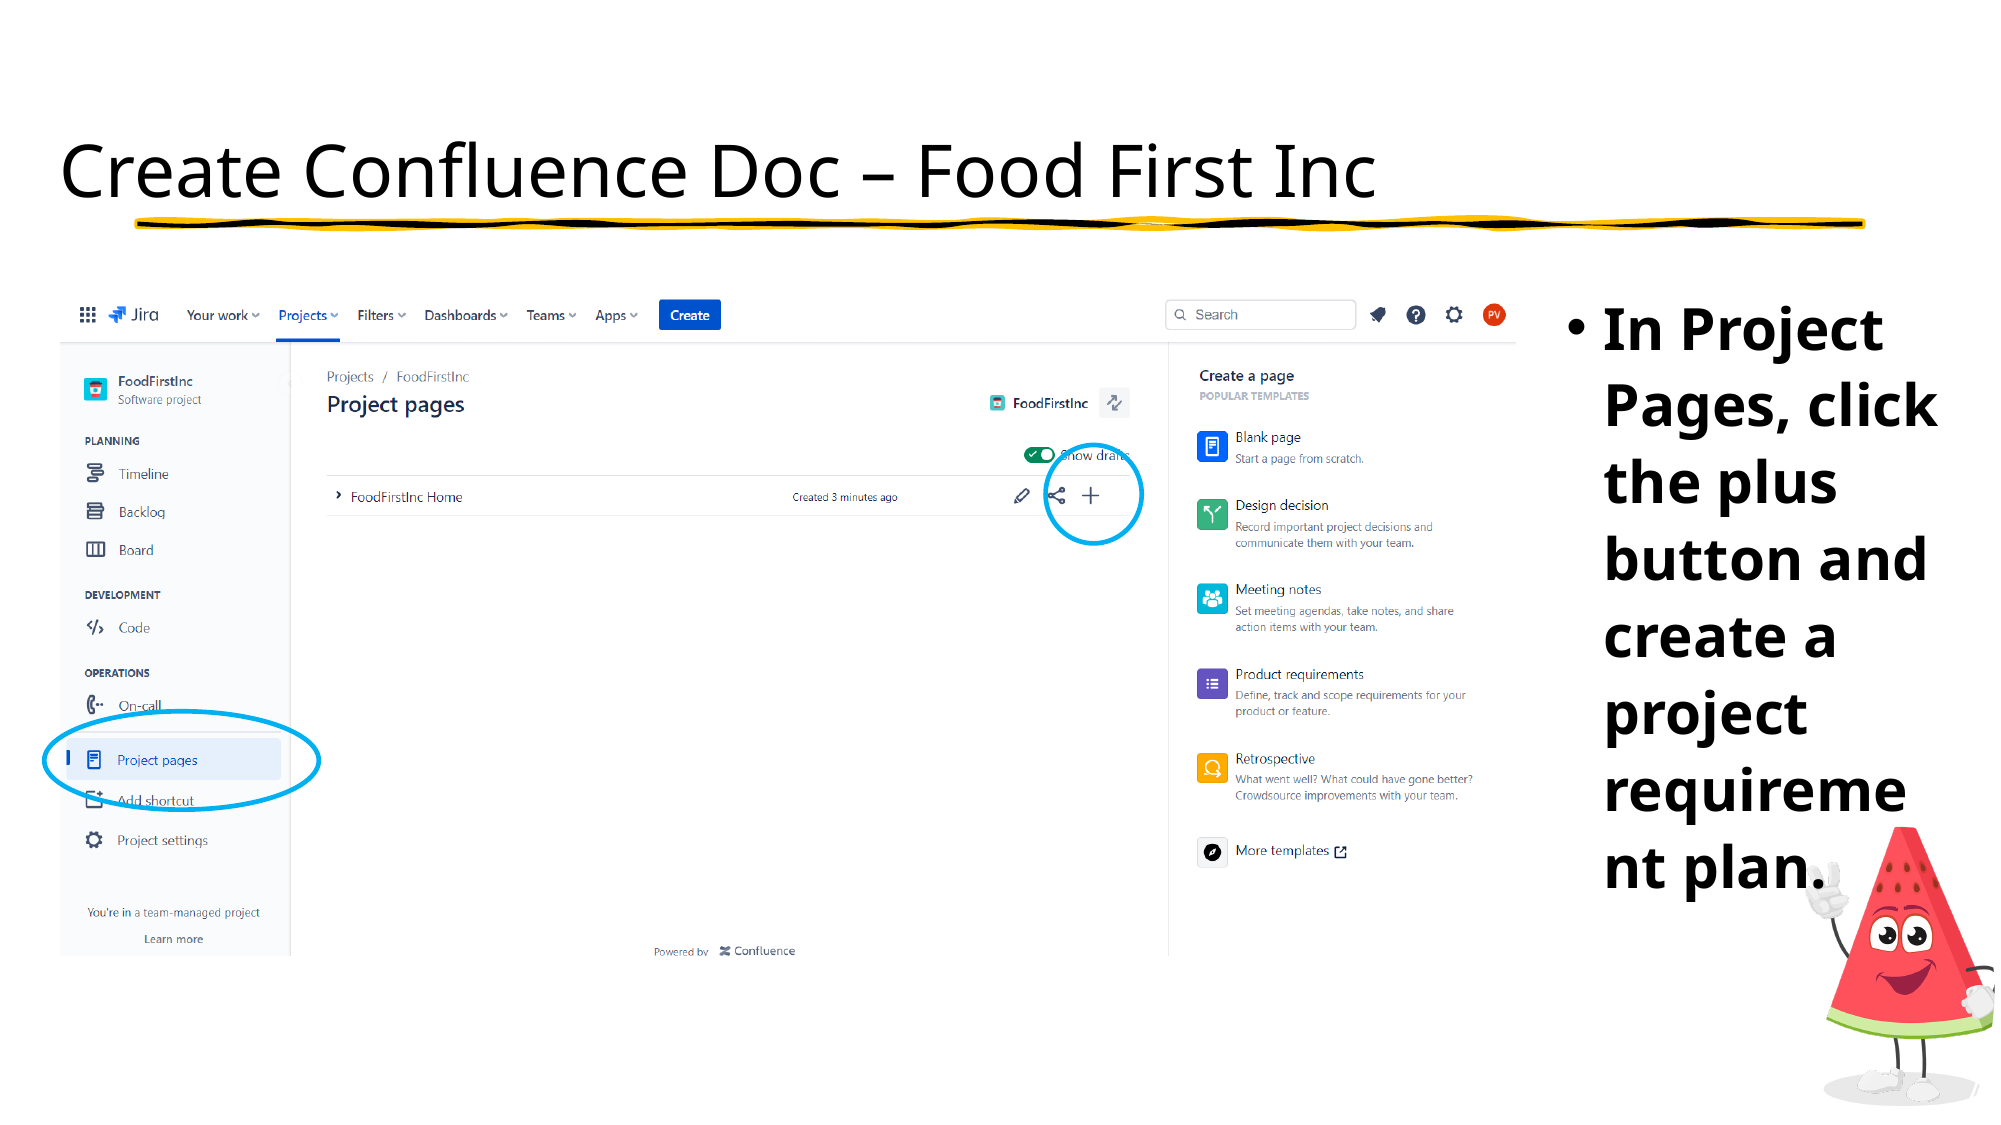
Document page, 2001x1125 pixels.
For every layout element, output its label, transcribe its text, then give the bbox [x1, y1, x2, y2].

text_box [43, 736, 60, 785]
title Create Confluence Doc – Food First Inc [44, 59, 1956, 278]
picture [60, 290, 1516, 956]
picture [1805, 838, 1995, 1106]
picture [60, 714, 316, 807]
list In Project Pages, click the plus button and create a project requirement plan. [1551, 277, 1956, 1066]
